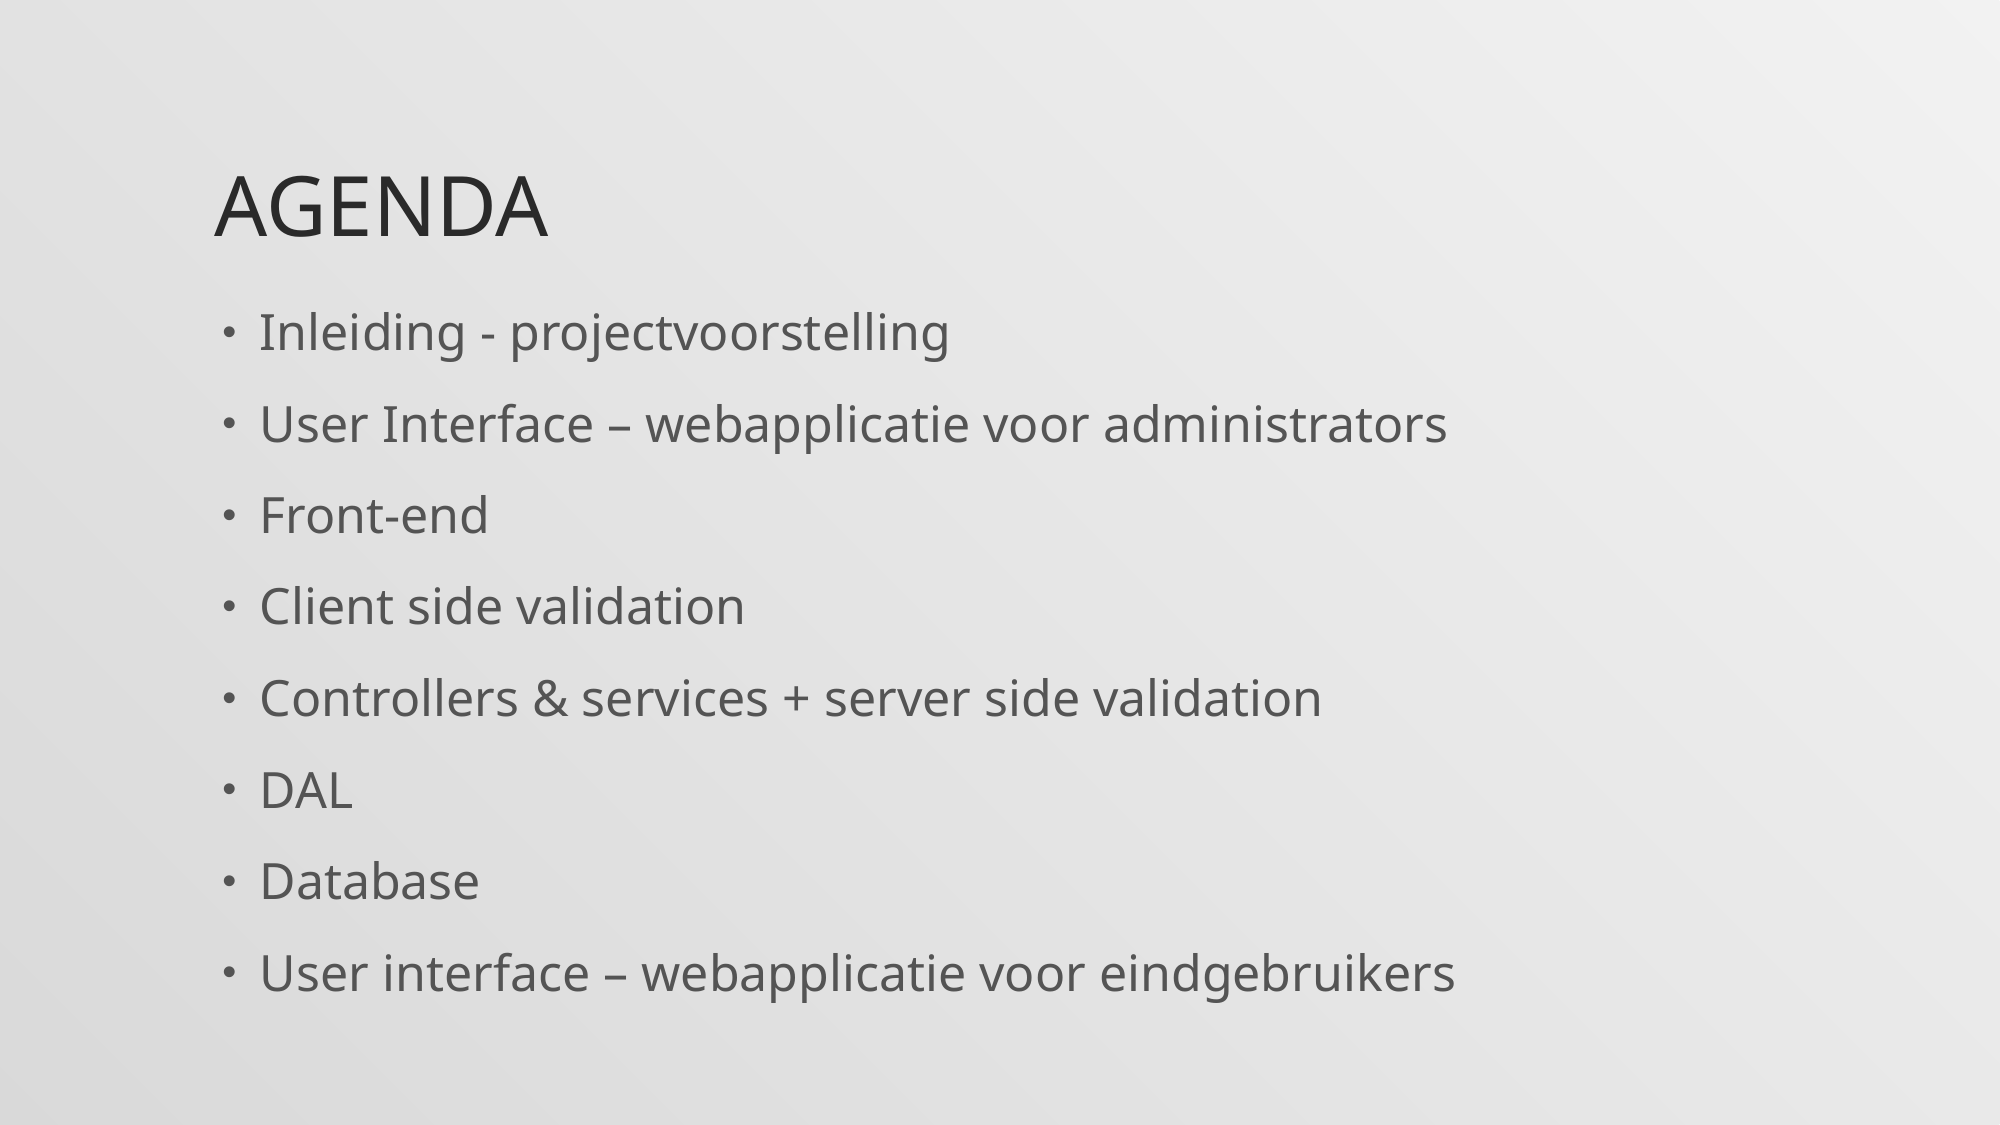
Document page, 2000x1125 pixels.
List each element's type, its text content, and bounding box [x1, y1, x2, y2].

title Agenda [199, 45, 1800, 263]
list Inleiding - projectvoorstelling User Interface – webapplicatie voor administrators Front-end Client side validation Controllers & services + server side validation DAL Database User interface – webapplicatie voor eindgebruikers [199, 299, 1800, 1013]
